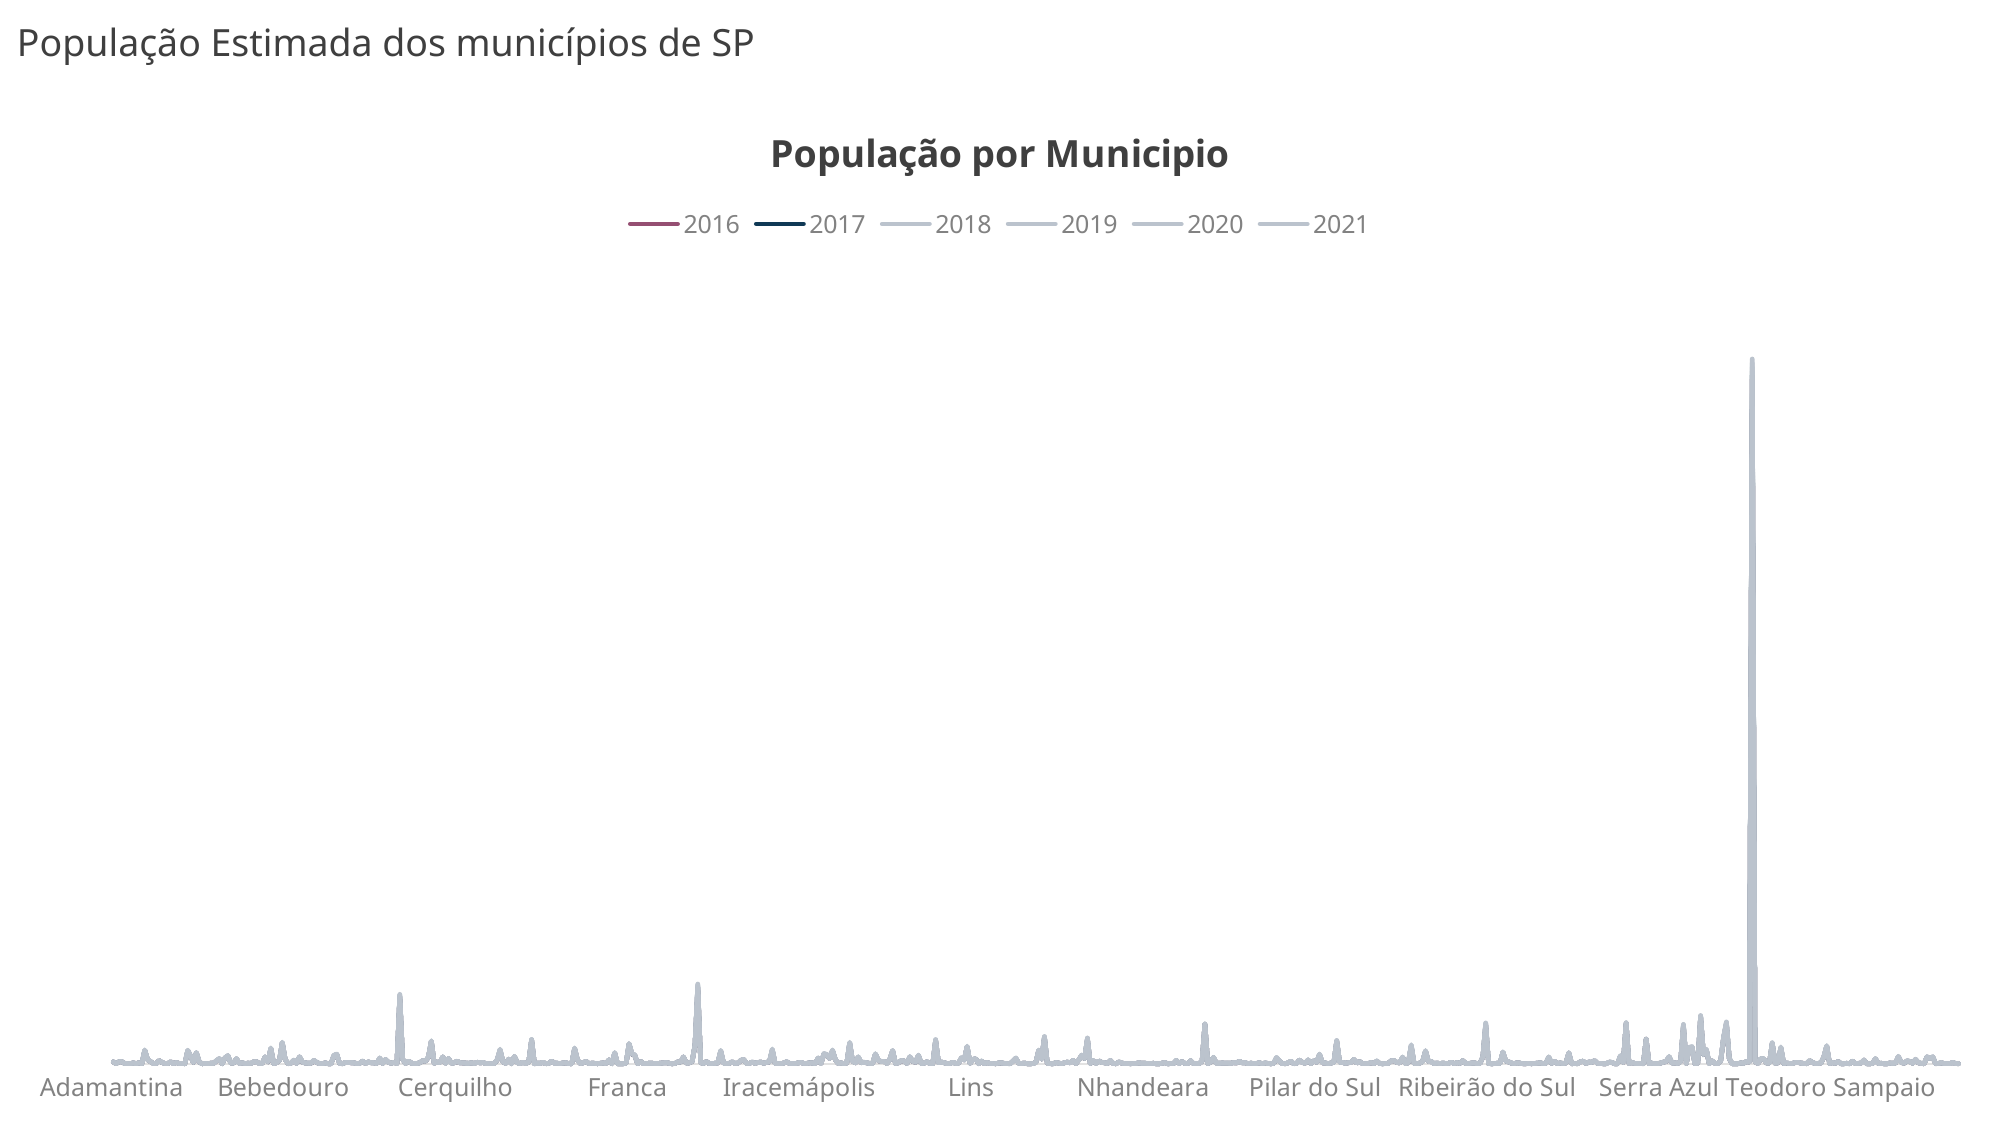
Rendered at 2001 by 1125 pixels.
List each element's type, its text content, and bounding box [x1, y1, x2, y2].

text_box População Estimada dos municípios de SP [2, 11, 2000, 71]
chart [0, 86, 2000, 1125]
